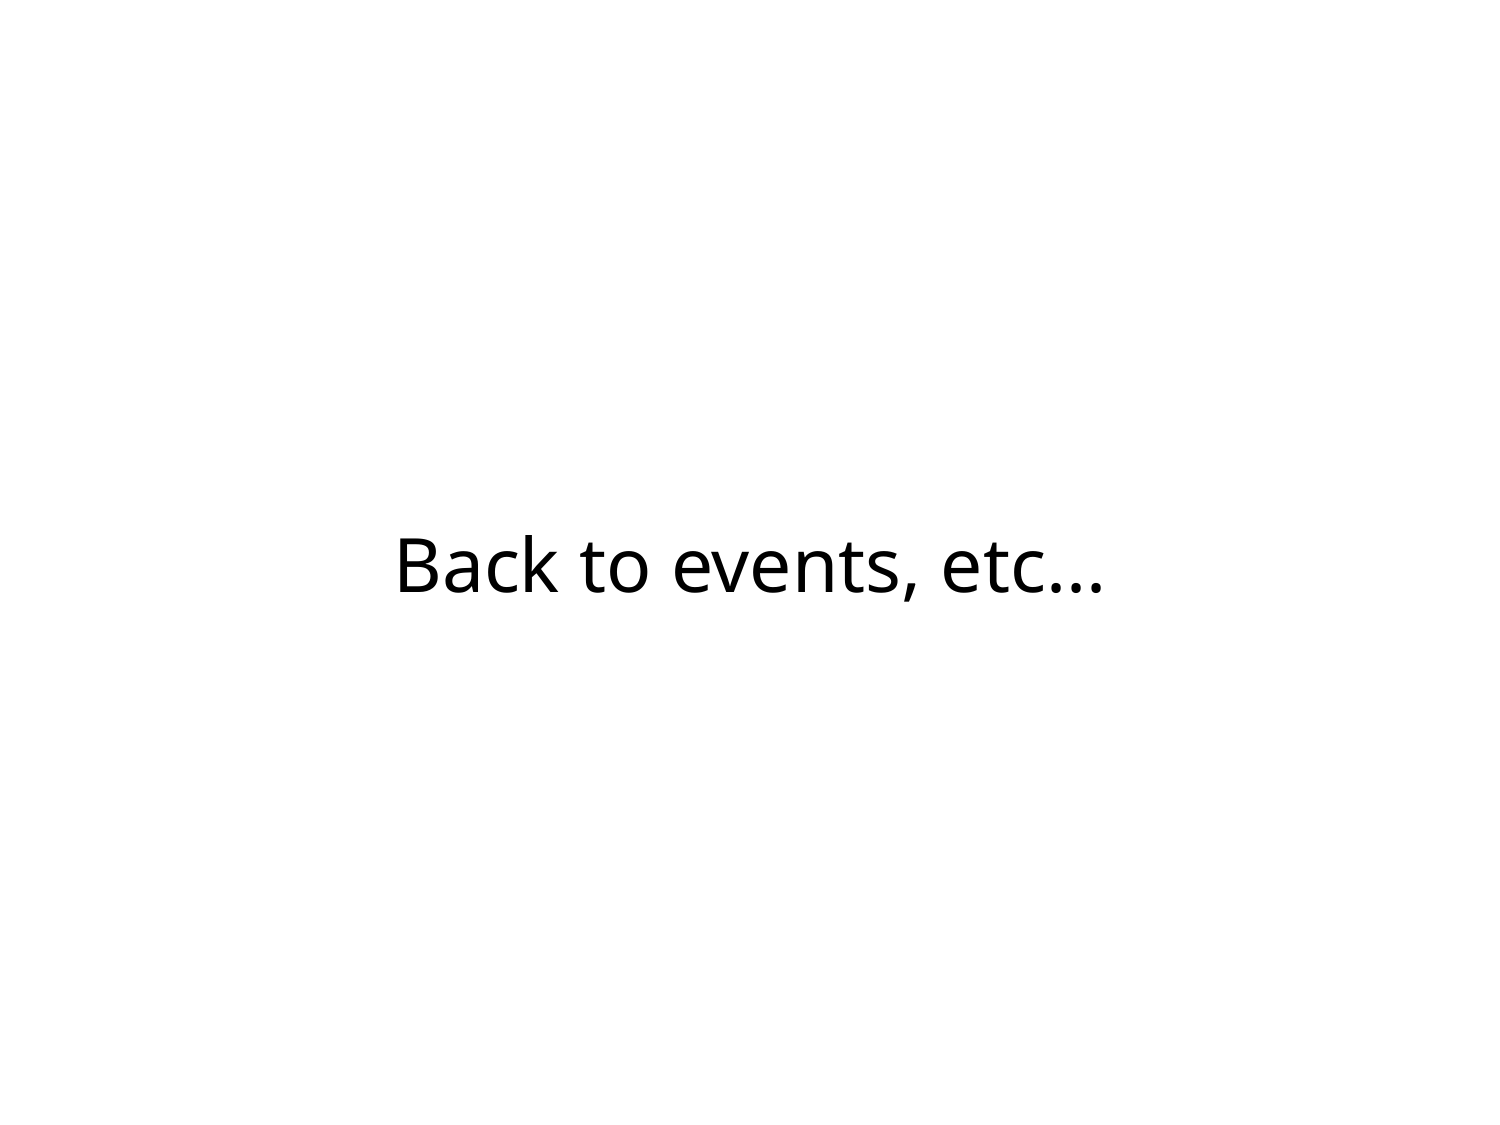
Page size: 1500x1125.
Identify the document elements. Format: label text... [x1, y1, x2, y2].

text_box Back to events, etc... [51, 470, 1449, 655]
